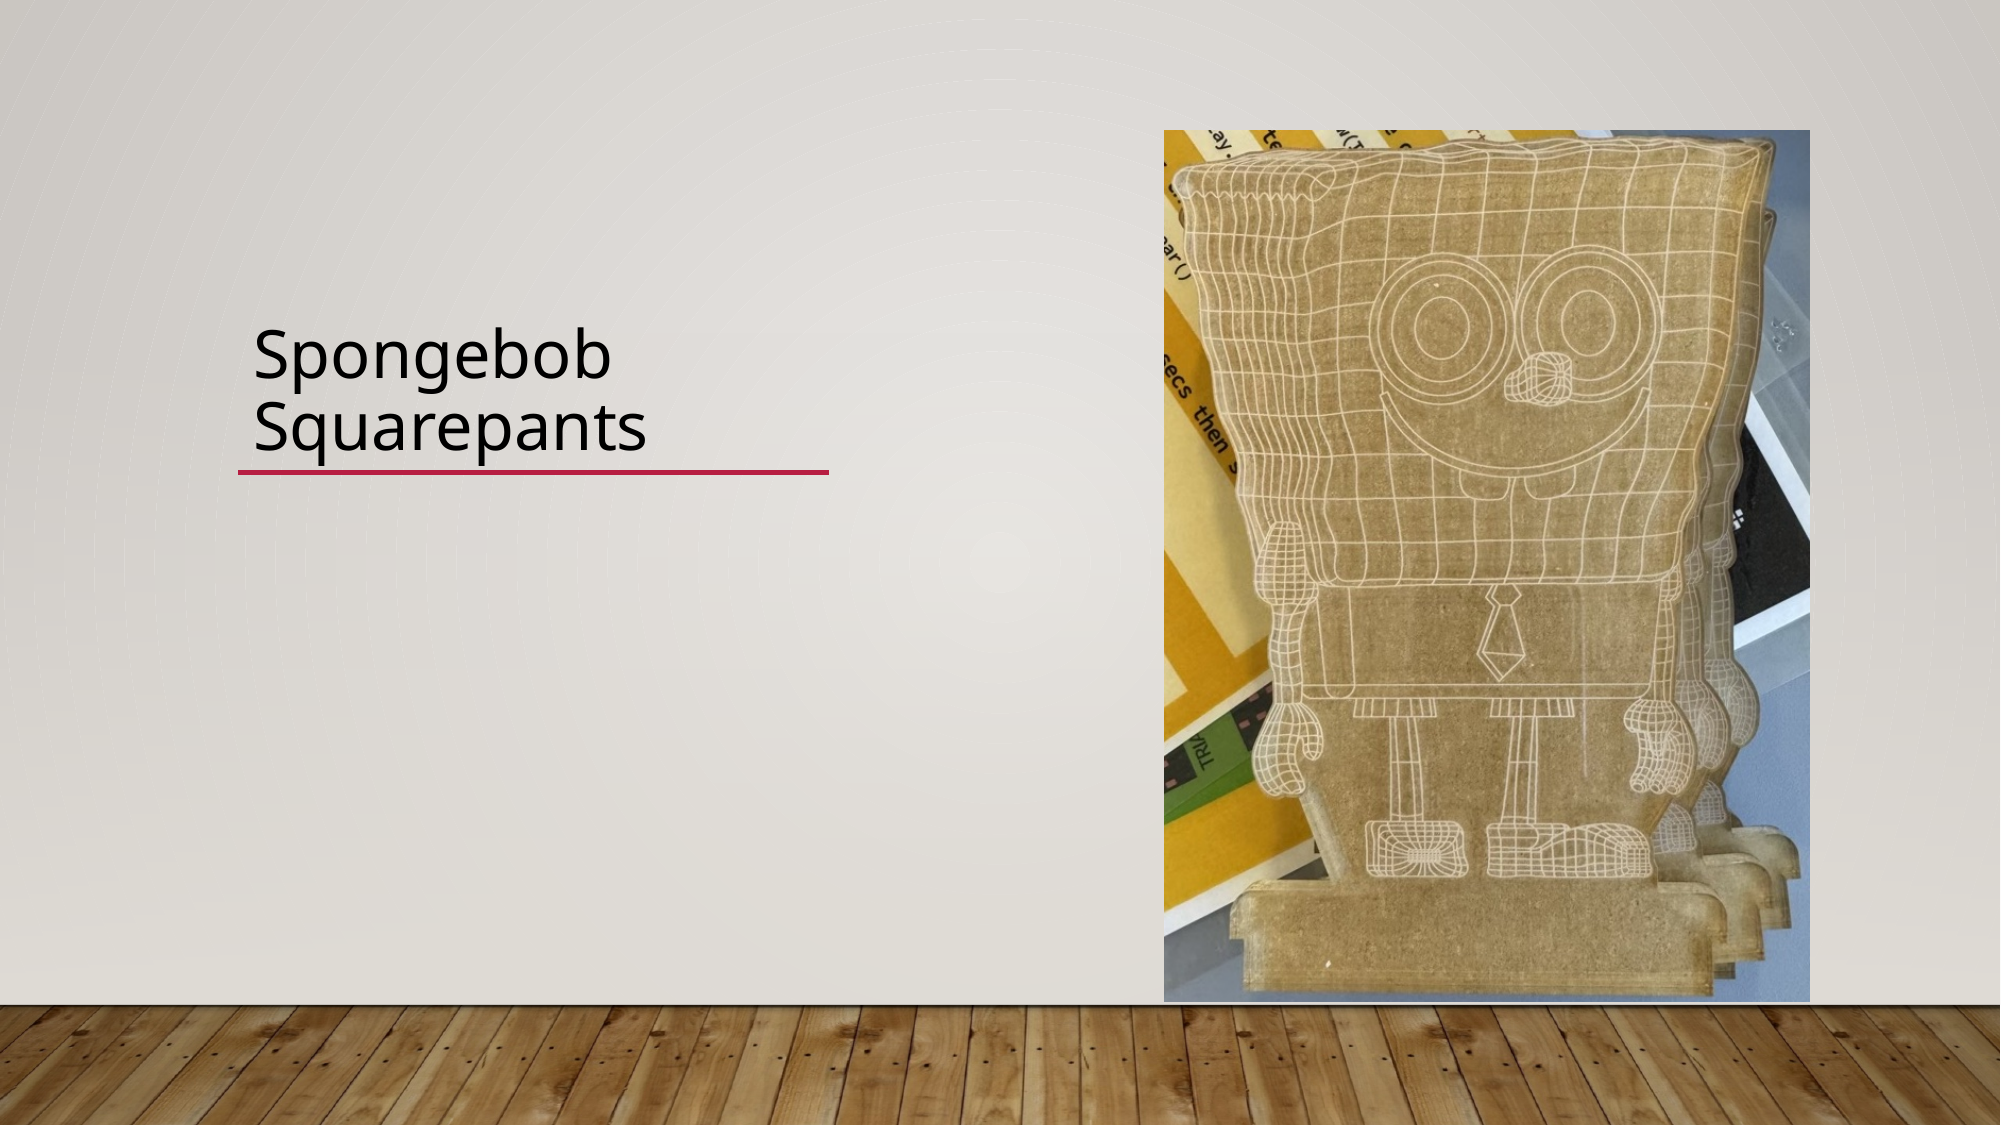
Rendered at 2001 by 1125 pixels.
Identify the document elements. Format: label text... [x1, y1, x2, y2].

title Spongebob Squarepants [238, 131, 829, 473]
picture [0, 1005, 2000, 1125]
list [1163, 130, 1811, 1002]
